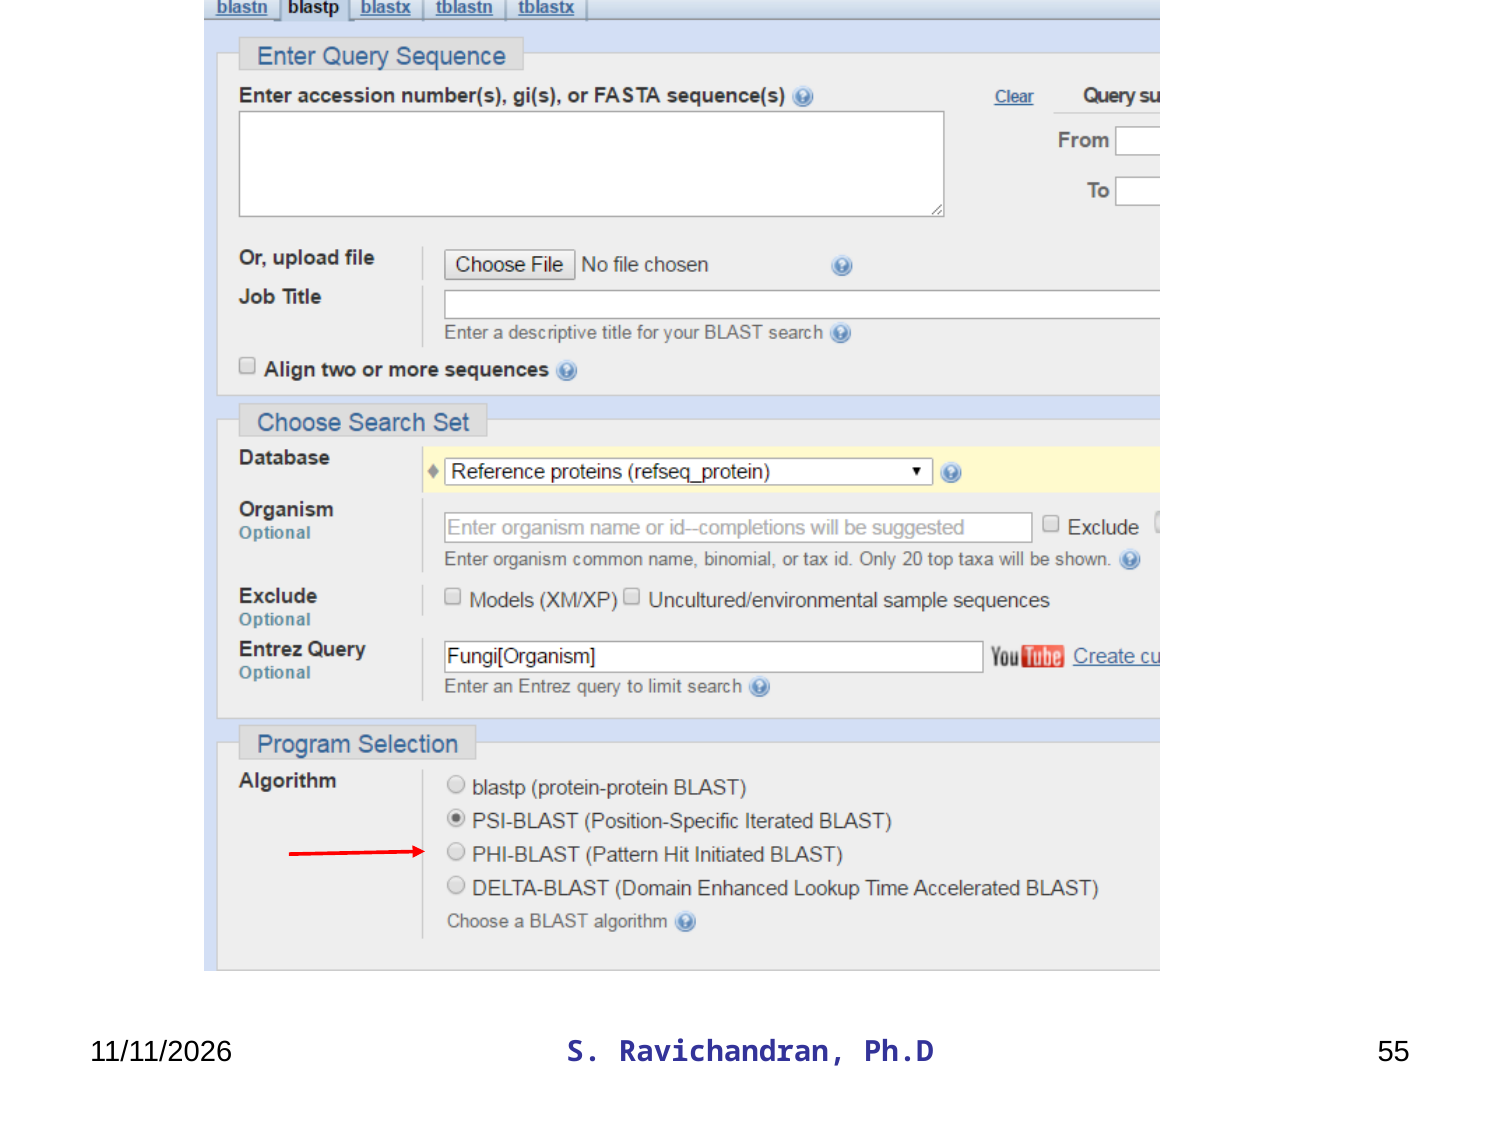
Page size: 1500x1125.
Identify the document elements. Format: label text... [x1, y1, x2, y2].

slide_number 55 [1074, 1024, 1426, 1103]
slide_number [74, 1024, 426, 1103]
picture [204, 0, 1160, 971]
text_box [288, 851, 426, 855]
footer S. Ravichandran, Ph.D [512, 1024, 988, 1103]
